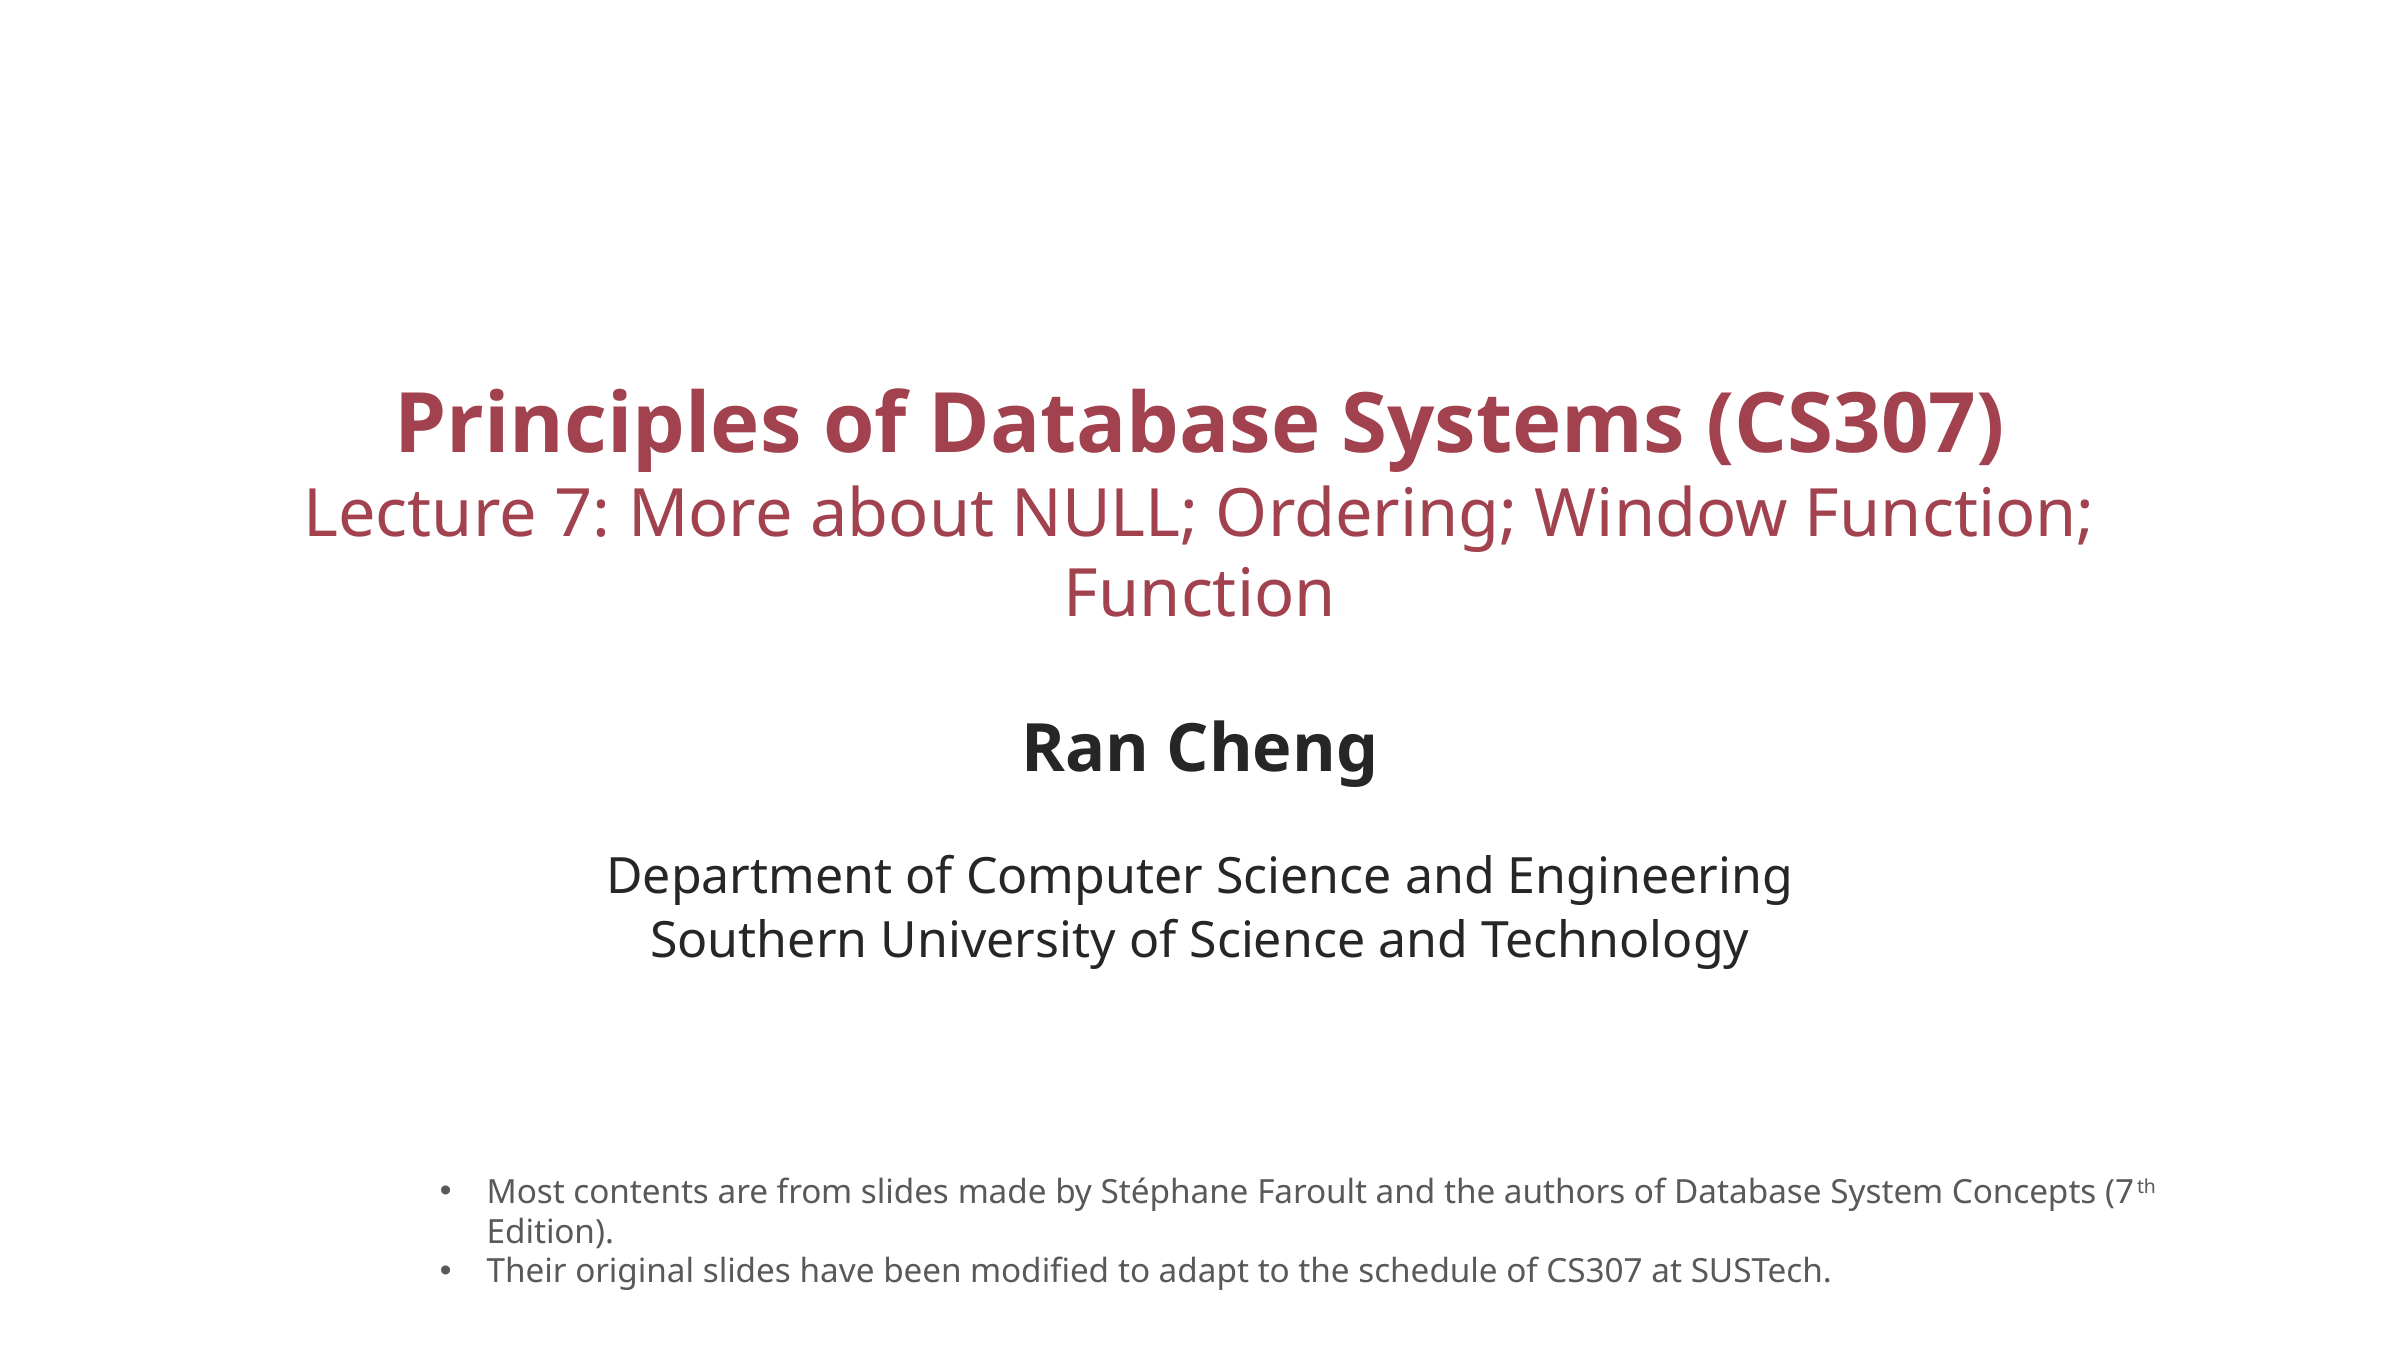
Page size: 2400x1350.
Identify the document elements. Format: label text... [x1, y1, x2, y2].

subtitle Ran Cheng Department of Computer Science and Engineering Southern University of Science and Technology [256, 694, 2144, 1020]
title Principles of Database Systems (CS307) Lecture 7: More about NULL; Ordering; Window Function; Function [150, 351, 2250, 638]
text_box Most contents are from slides made by Stéphane Faroult and the authors of Database System Concepts (7th Edition). Their original slides have been modified to adapt to the schedule of CS307 at SUSTech. [425, 1162, 2182, 1297]
